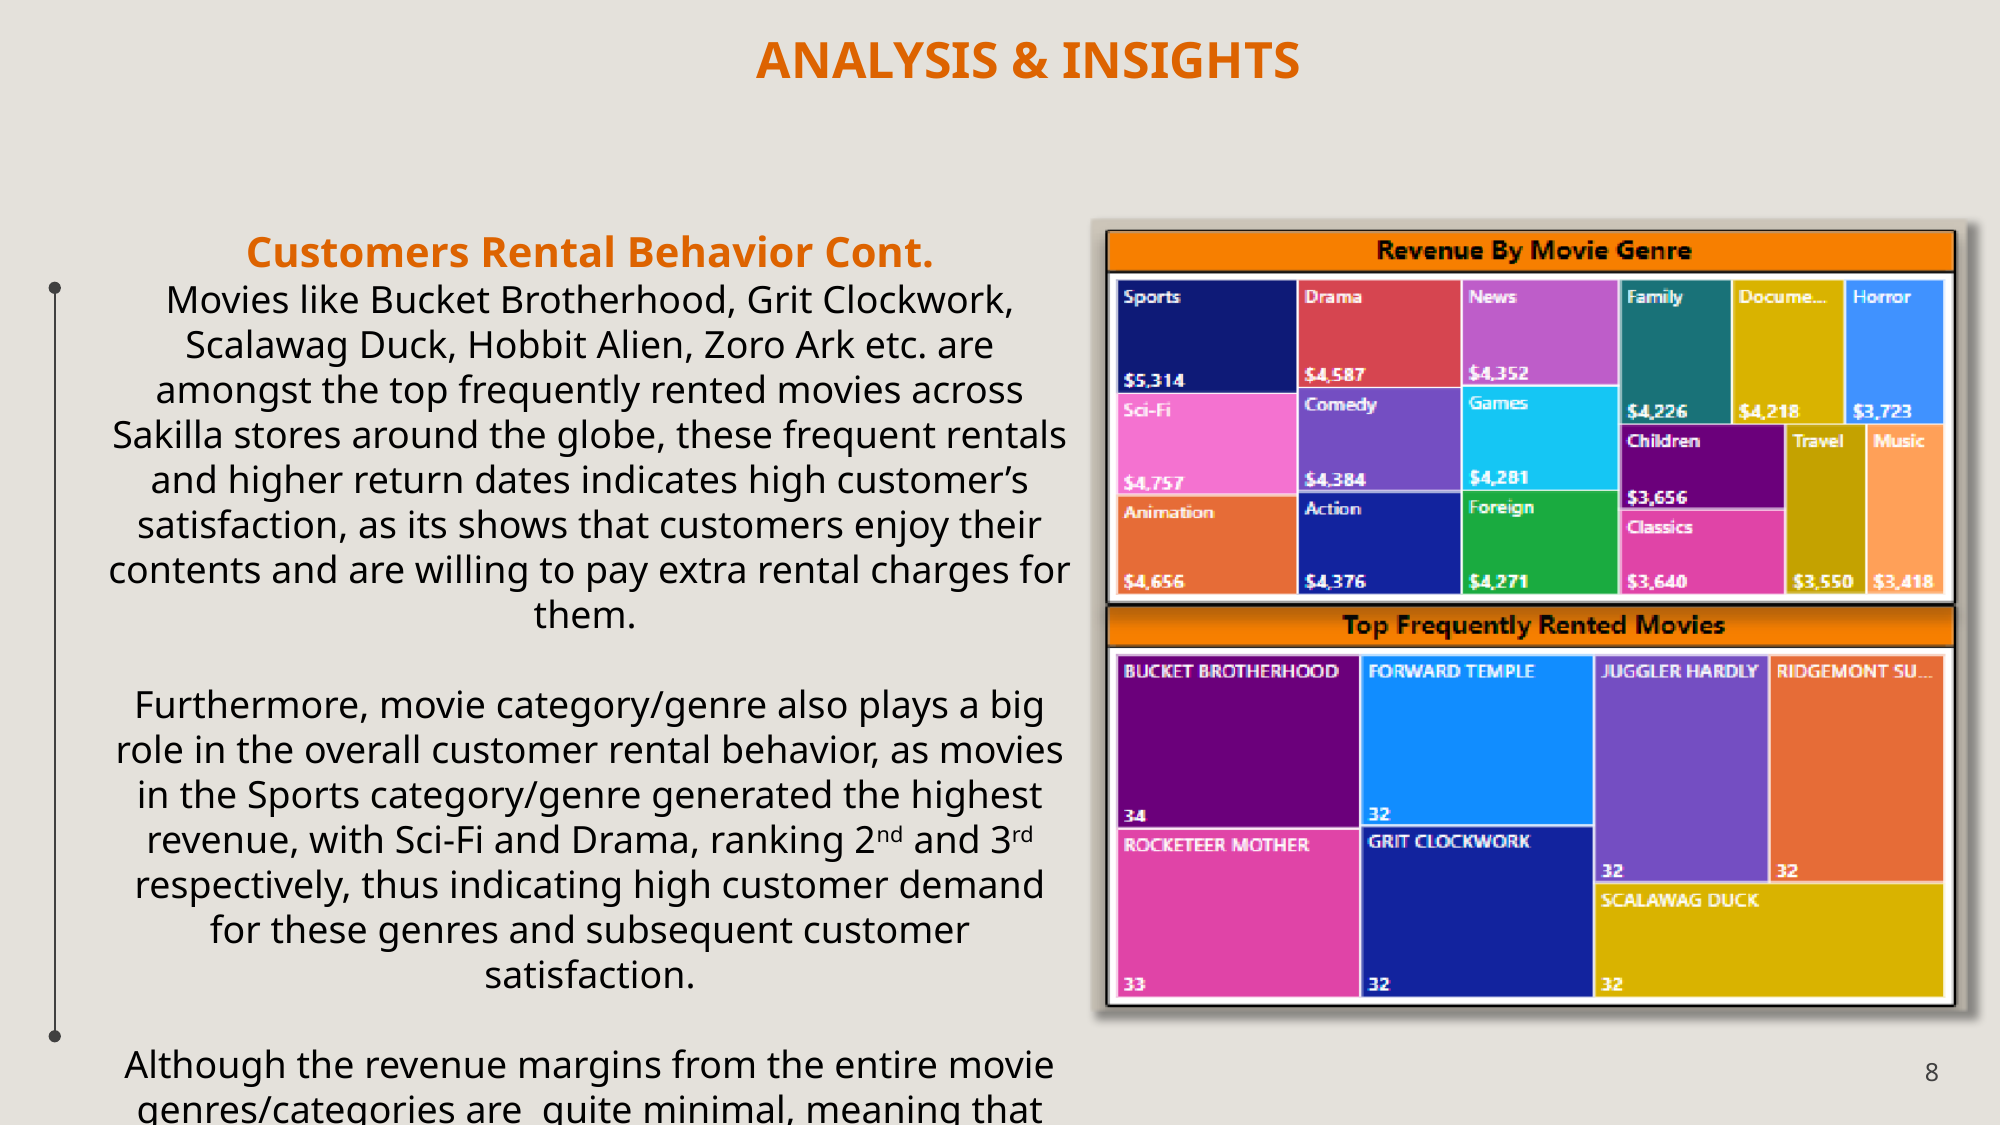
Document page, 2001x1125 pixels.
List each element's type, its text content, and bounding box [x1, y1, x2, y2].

text_box Customers Rental Behavior Cont. Movies like Bucket Brotherhood, Grit Clockwork, Scalawag Duck, Hobbit Alien, Zoro Ark etc. are amongst the top frequently rented movies across Sakilla stores around the globe, these frequent rentals and higher return dates indicates high customer’s satisfaction, as its shows that customers enjoy their contents and are willing to pay extra rental charges for them. Furthermore, movie category/genre also plays a big role in the overall customer rental behavior, as movies in the Sports category/genre generated the highest revenue, with Sci-Fi and Drama, ranking 2nd and 3rd respectively, thus indicating high customer demand for these genres and subsequent customer satisfaction. Although the revenue margins from the entire movie genres/categories are quite minimal, meaning that customers are happy to rent movies with any of the above categories/genre, which is a good indicator for the business model and growth moving forward. [90, 218, 1091, 1125]
slide_number 8 [1898, 1050, 1965, 1097]
title ANALYSIS & INSIGHTS [639, 10, 1419, 114]
picture [1090, 218, 1968, 1012]
